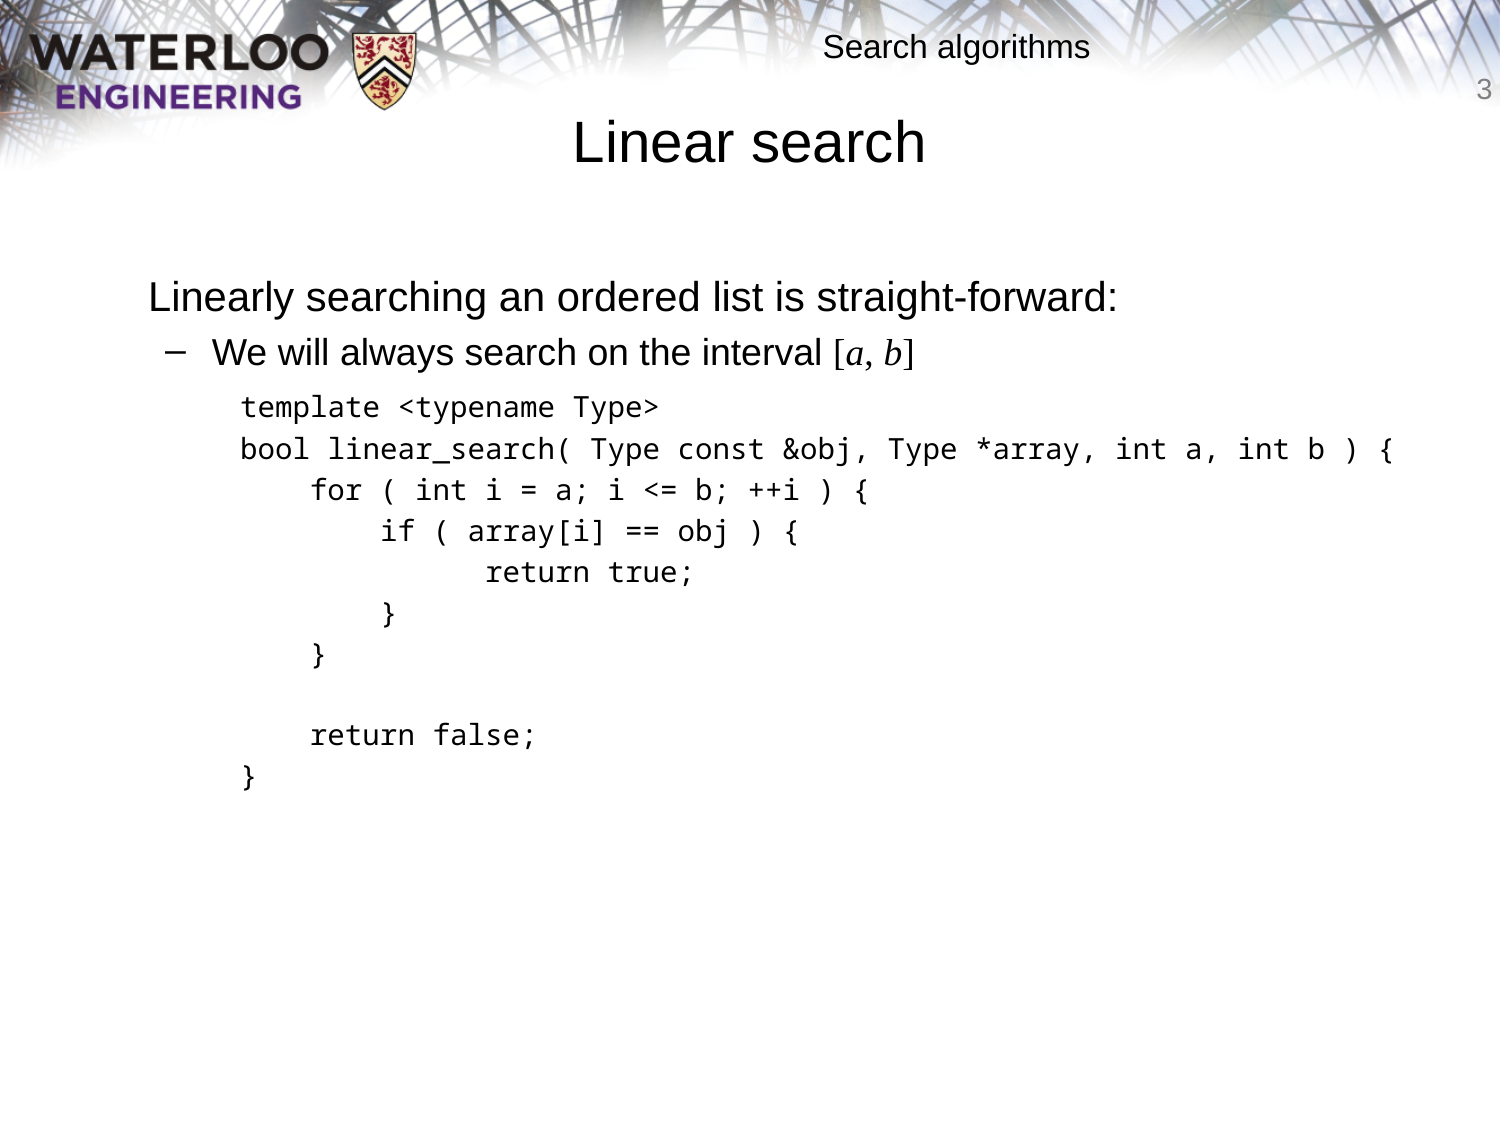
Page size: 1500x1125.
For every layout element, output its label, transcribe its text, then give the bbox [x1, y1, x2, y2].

title Linear search [74, 44, 1426, 233]
list Linearly searching an ordered list is straight-forward: We will always search on the interval [a, b] template <typename Type> bool linear_search( Type const &obj, Type *array, int a, int b ) { for ( int i = a; i <= b; ++i ) { if ( array[i] == obj ) { return true; } } return false; } [74, 262, 1426, 1006]
picture [0, 0, 1500, 1125]
